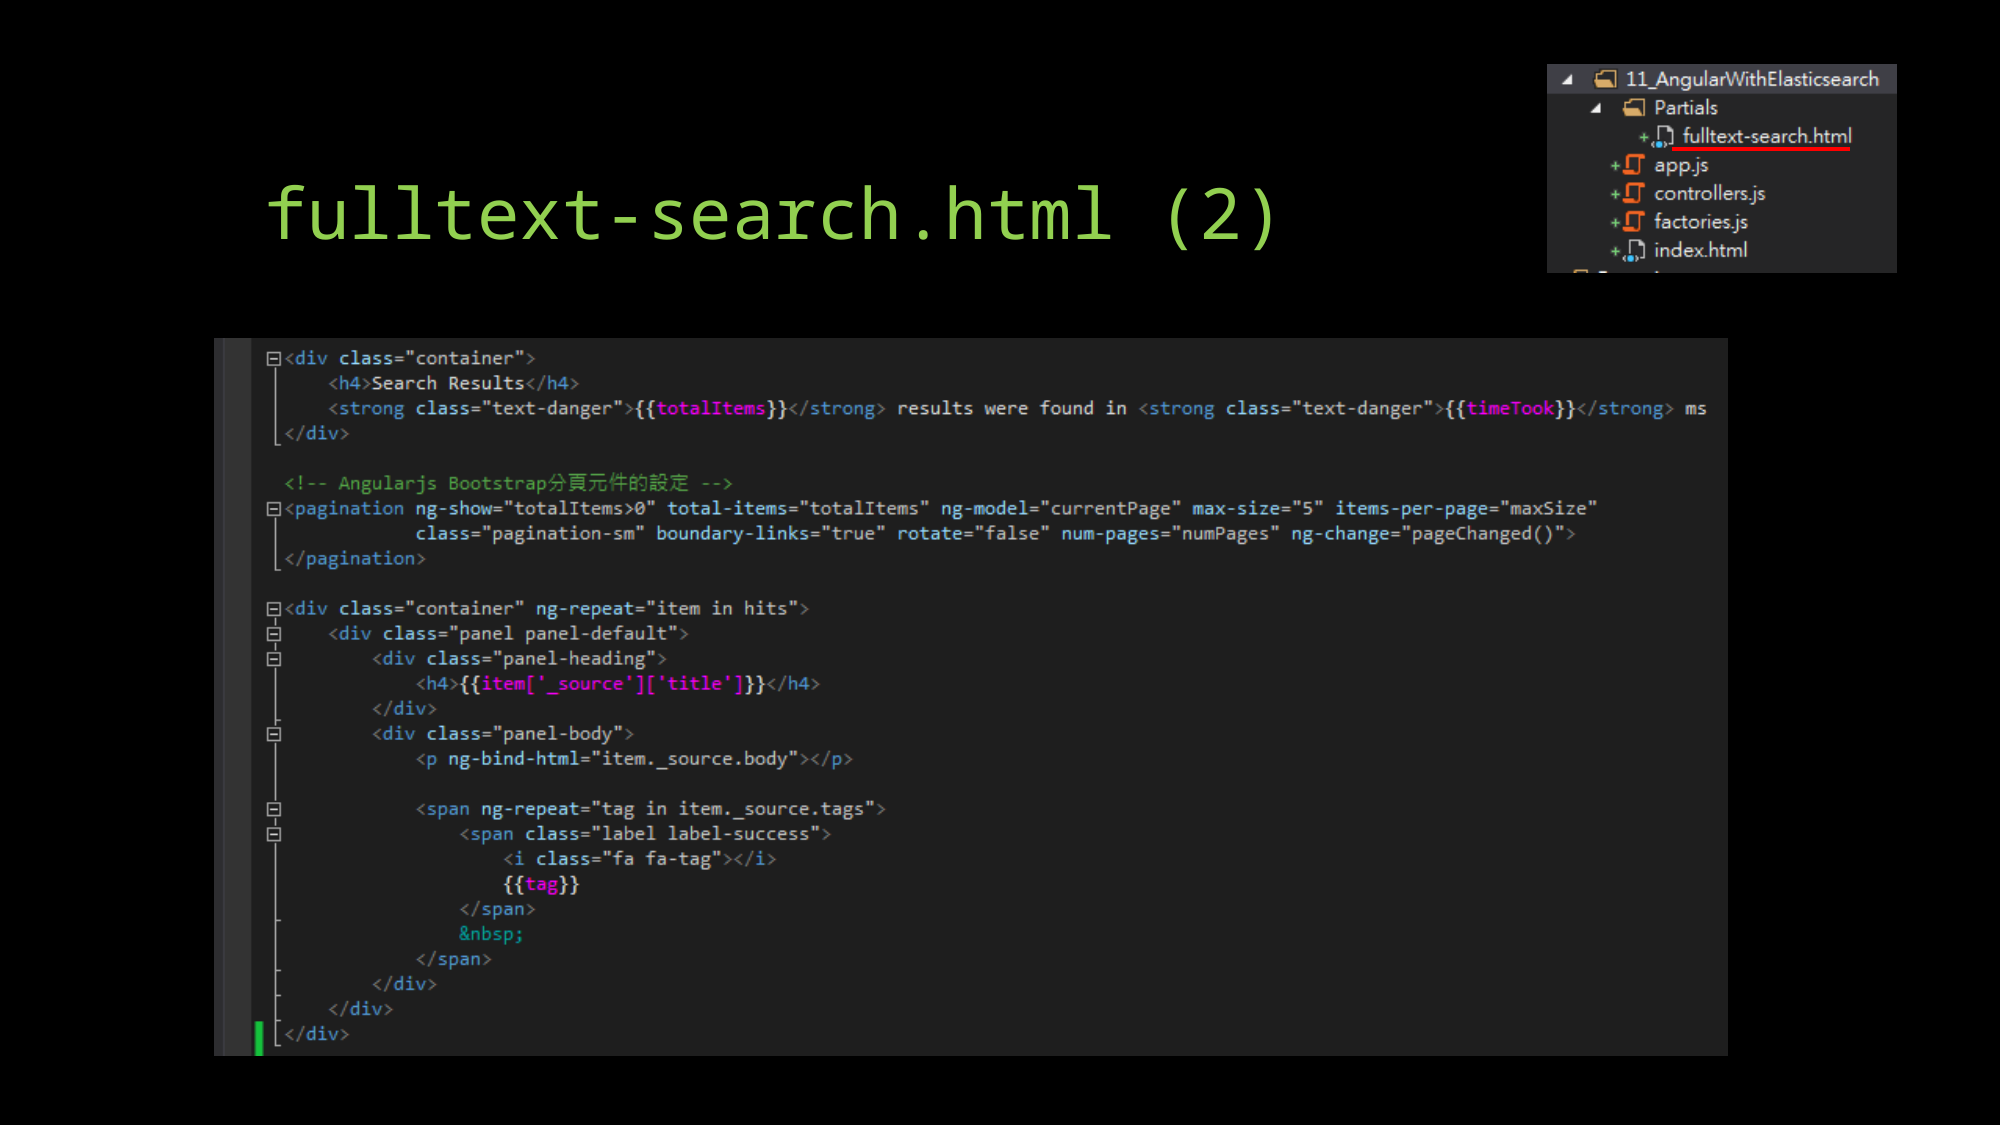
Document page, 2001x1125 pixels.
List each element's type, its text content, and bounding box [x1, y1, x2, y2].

picture [214, 337, 1728, 1056]
picture [1547, 64, 1897, 273]
title fulltext-search.html (2) [249, 75, 1547, 263]
